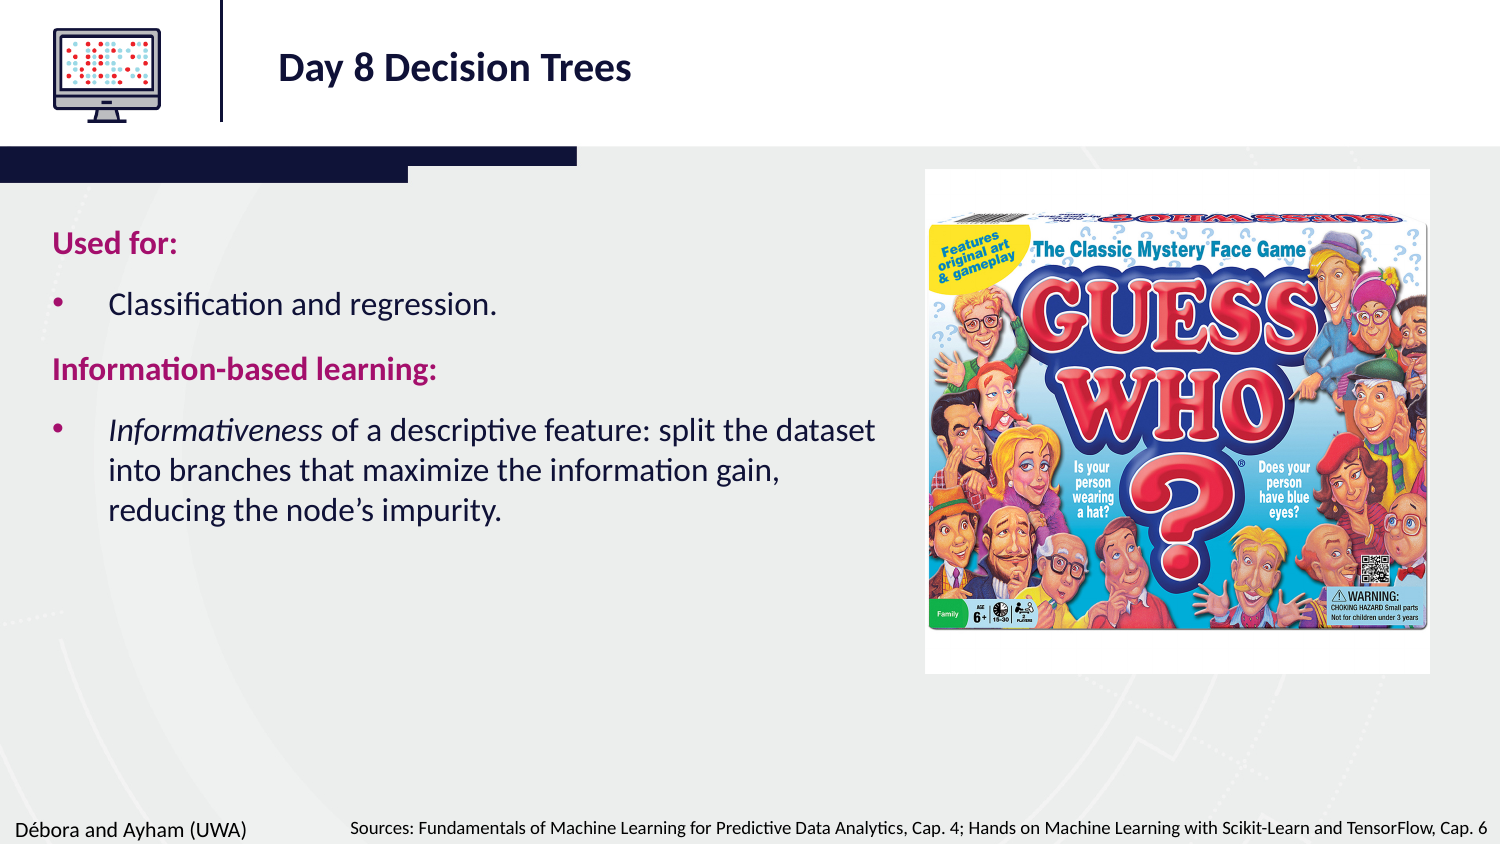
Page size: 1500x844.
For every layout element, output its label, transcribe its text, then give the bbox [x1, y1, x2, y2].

text_box Information-based learning: [37, 340, 919, 401]
list Classification and regression. [37, 275, 919, 340]
list Used for: [37, 213, 919, 275]
picture [0, 0, 1500, 808]
list Day 8 Decision Trees [263, 32, 1404, 106]
text_box Informativeness of a descriptive feature: split the dataset into branches that maximize the information gain, reducing the node’s impurity. [37, 401, 907, 621]
text_box Sources: Fundamentals of Machine Learning for Predictive Data Analytics, Cap. 4; Hands on Machine Learning with Scikit-Learn and TensorFlow, Cap. 6 [335, 808, 1500, 844]
list Débora and Ayham (UWA) [0, 808, 335, 844]
